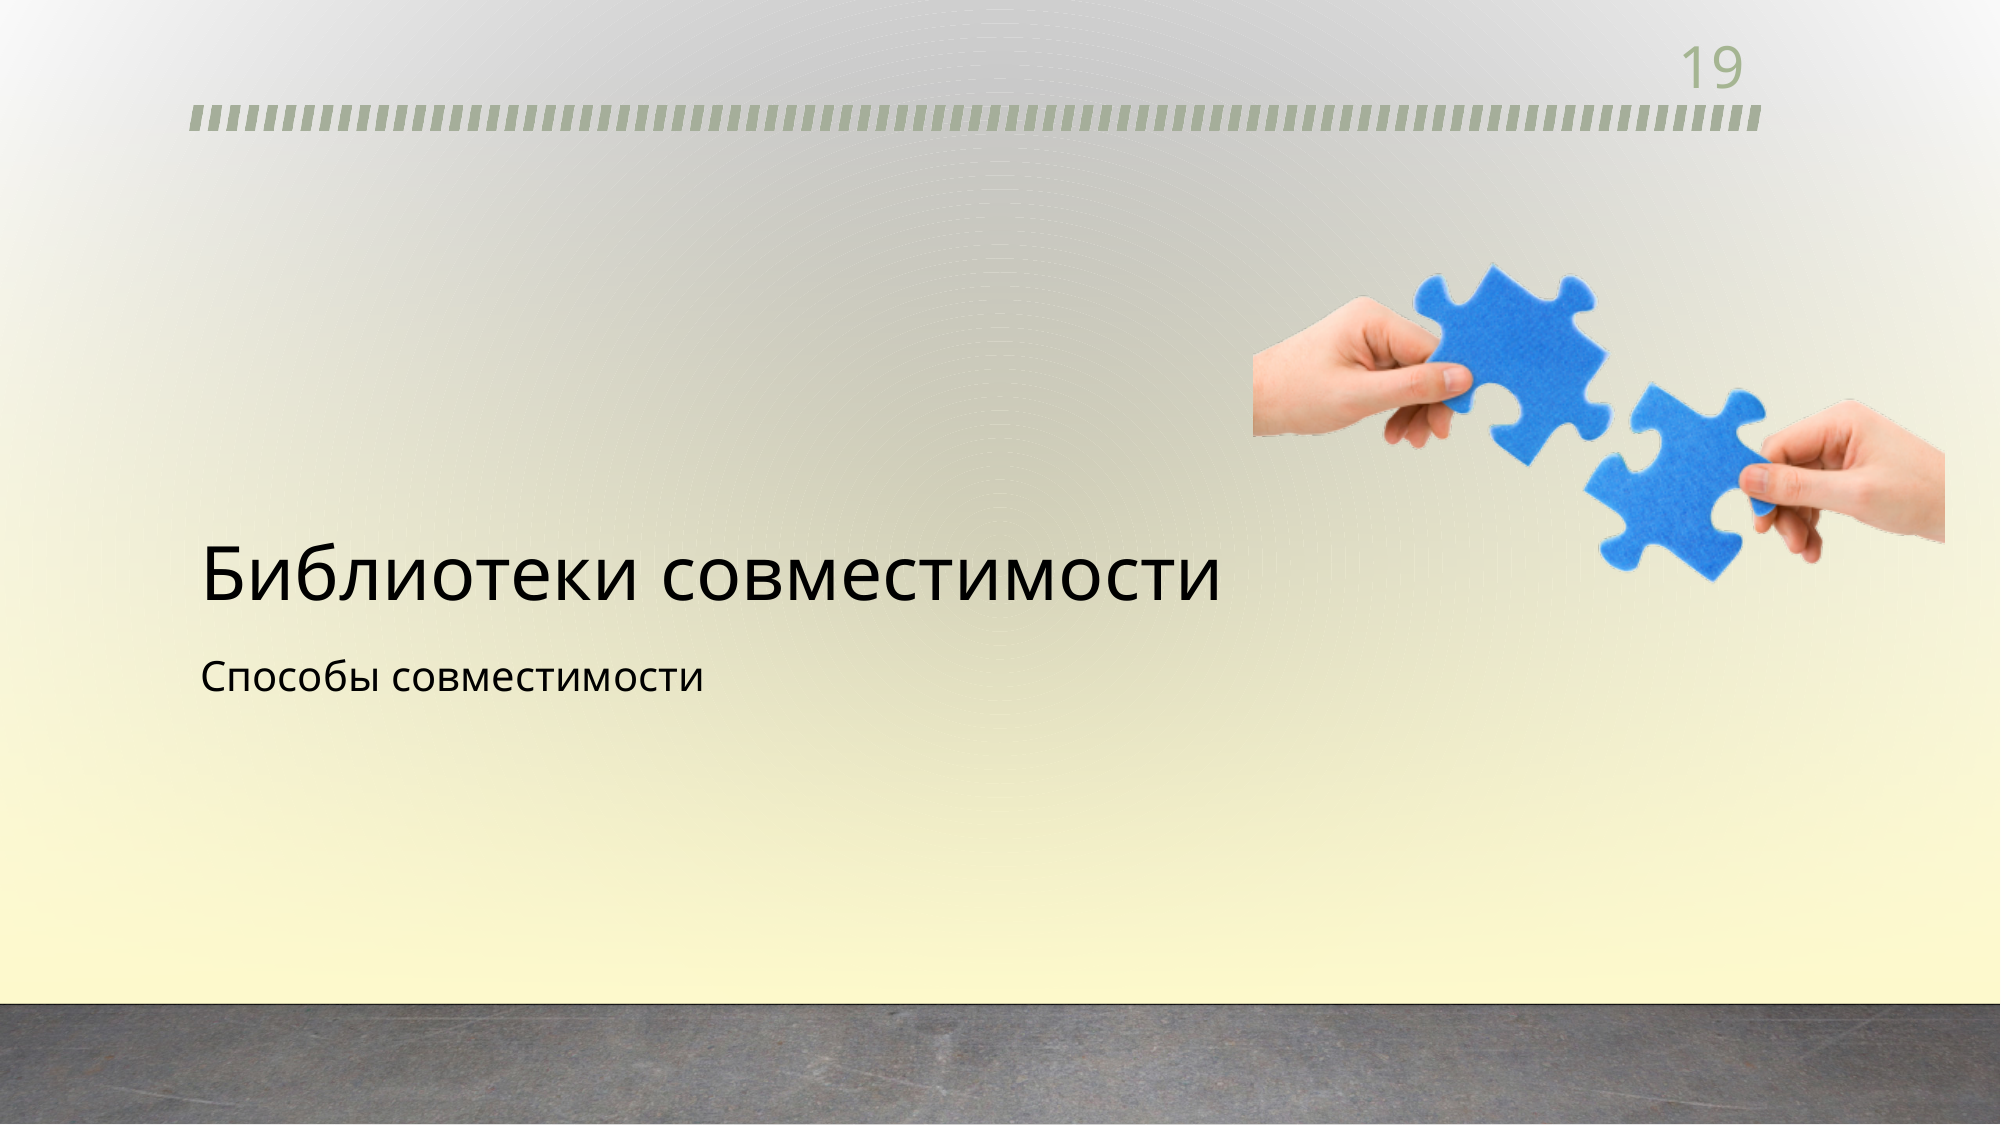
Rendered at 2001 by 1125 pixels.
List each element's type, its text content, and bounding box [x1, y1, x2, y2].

picture [1253, 152, 1945, 700]
picture [0, 1004, 2000, 1124]
list Способы совместимости [185, 624, 1600, 791]
slide_number 19 [1626, 22, 1760, 106]
title Библиотеки совместимости [185, 288, 1253, 624]
